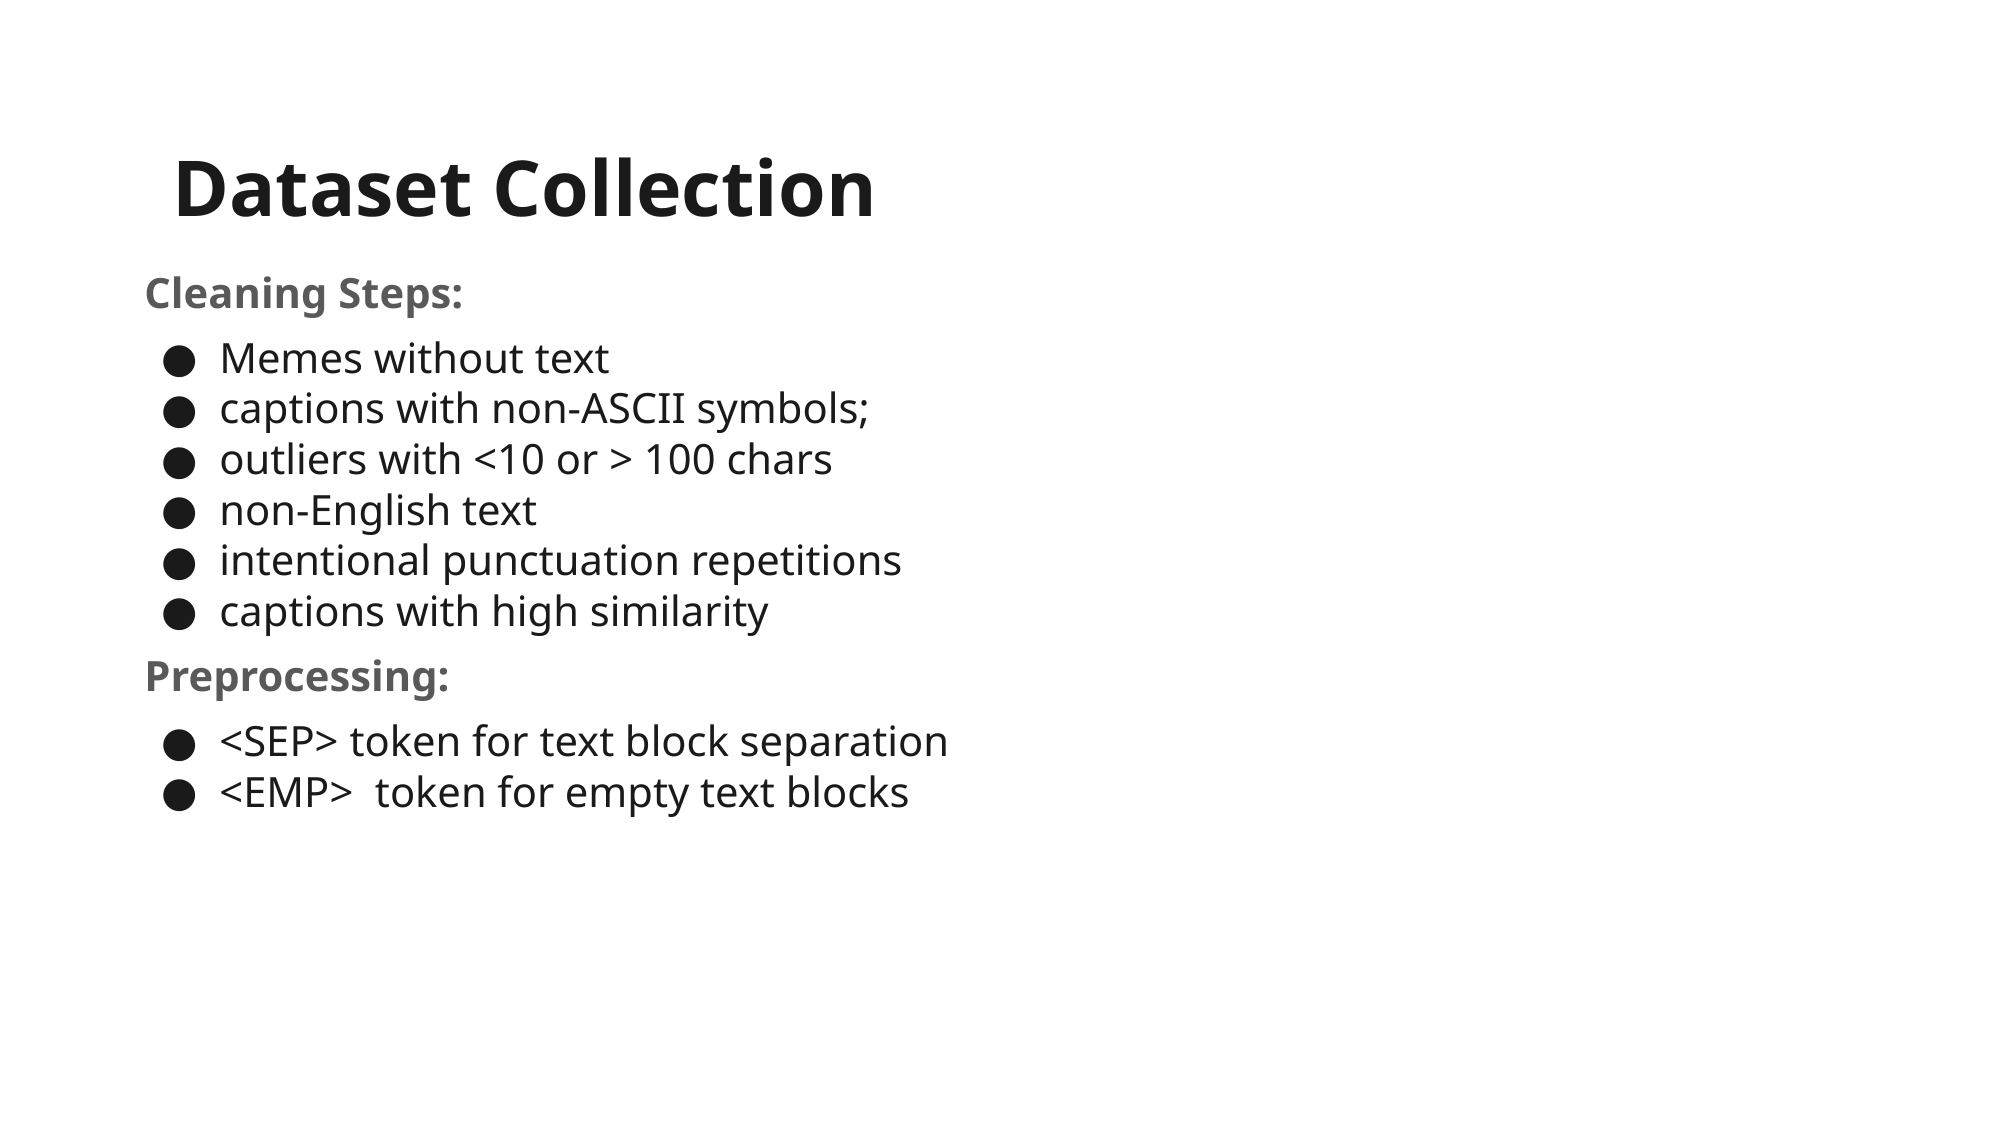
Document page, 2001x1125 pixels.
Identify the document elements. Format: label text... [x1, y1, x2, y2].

title Dataset Collection [157, 52, 1842, 258]
list Cleaning Steps: Memes without text captions with non-ASCII symbols; outliers with <10 or > 100 chars non-English text intentional punctuation repetitions captions with high similarity Preprocessing: <SEP> token for text block separation <EMP> token for empty text blocks [129, 258, 1842, 1014]
